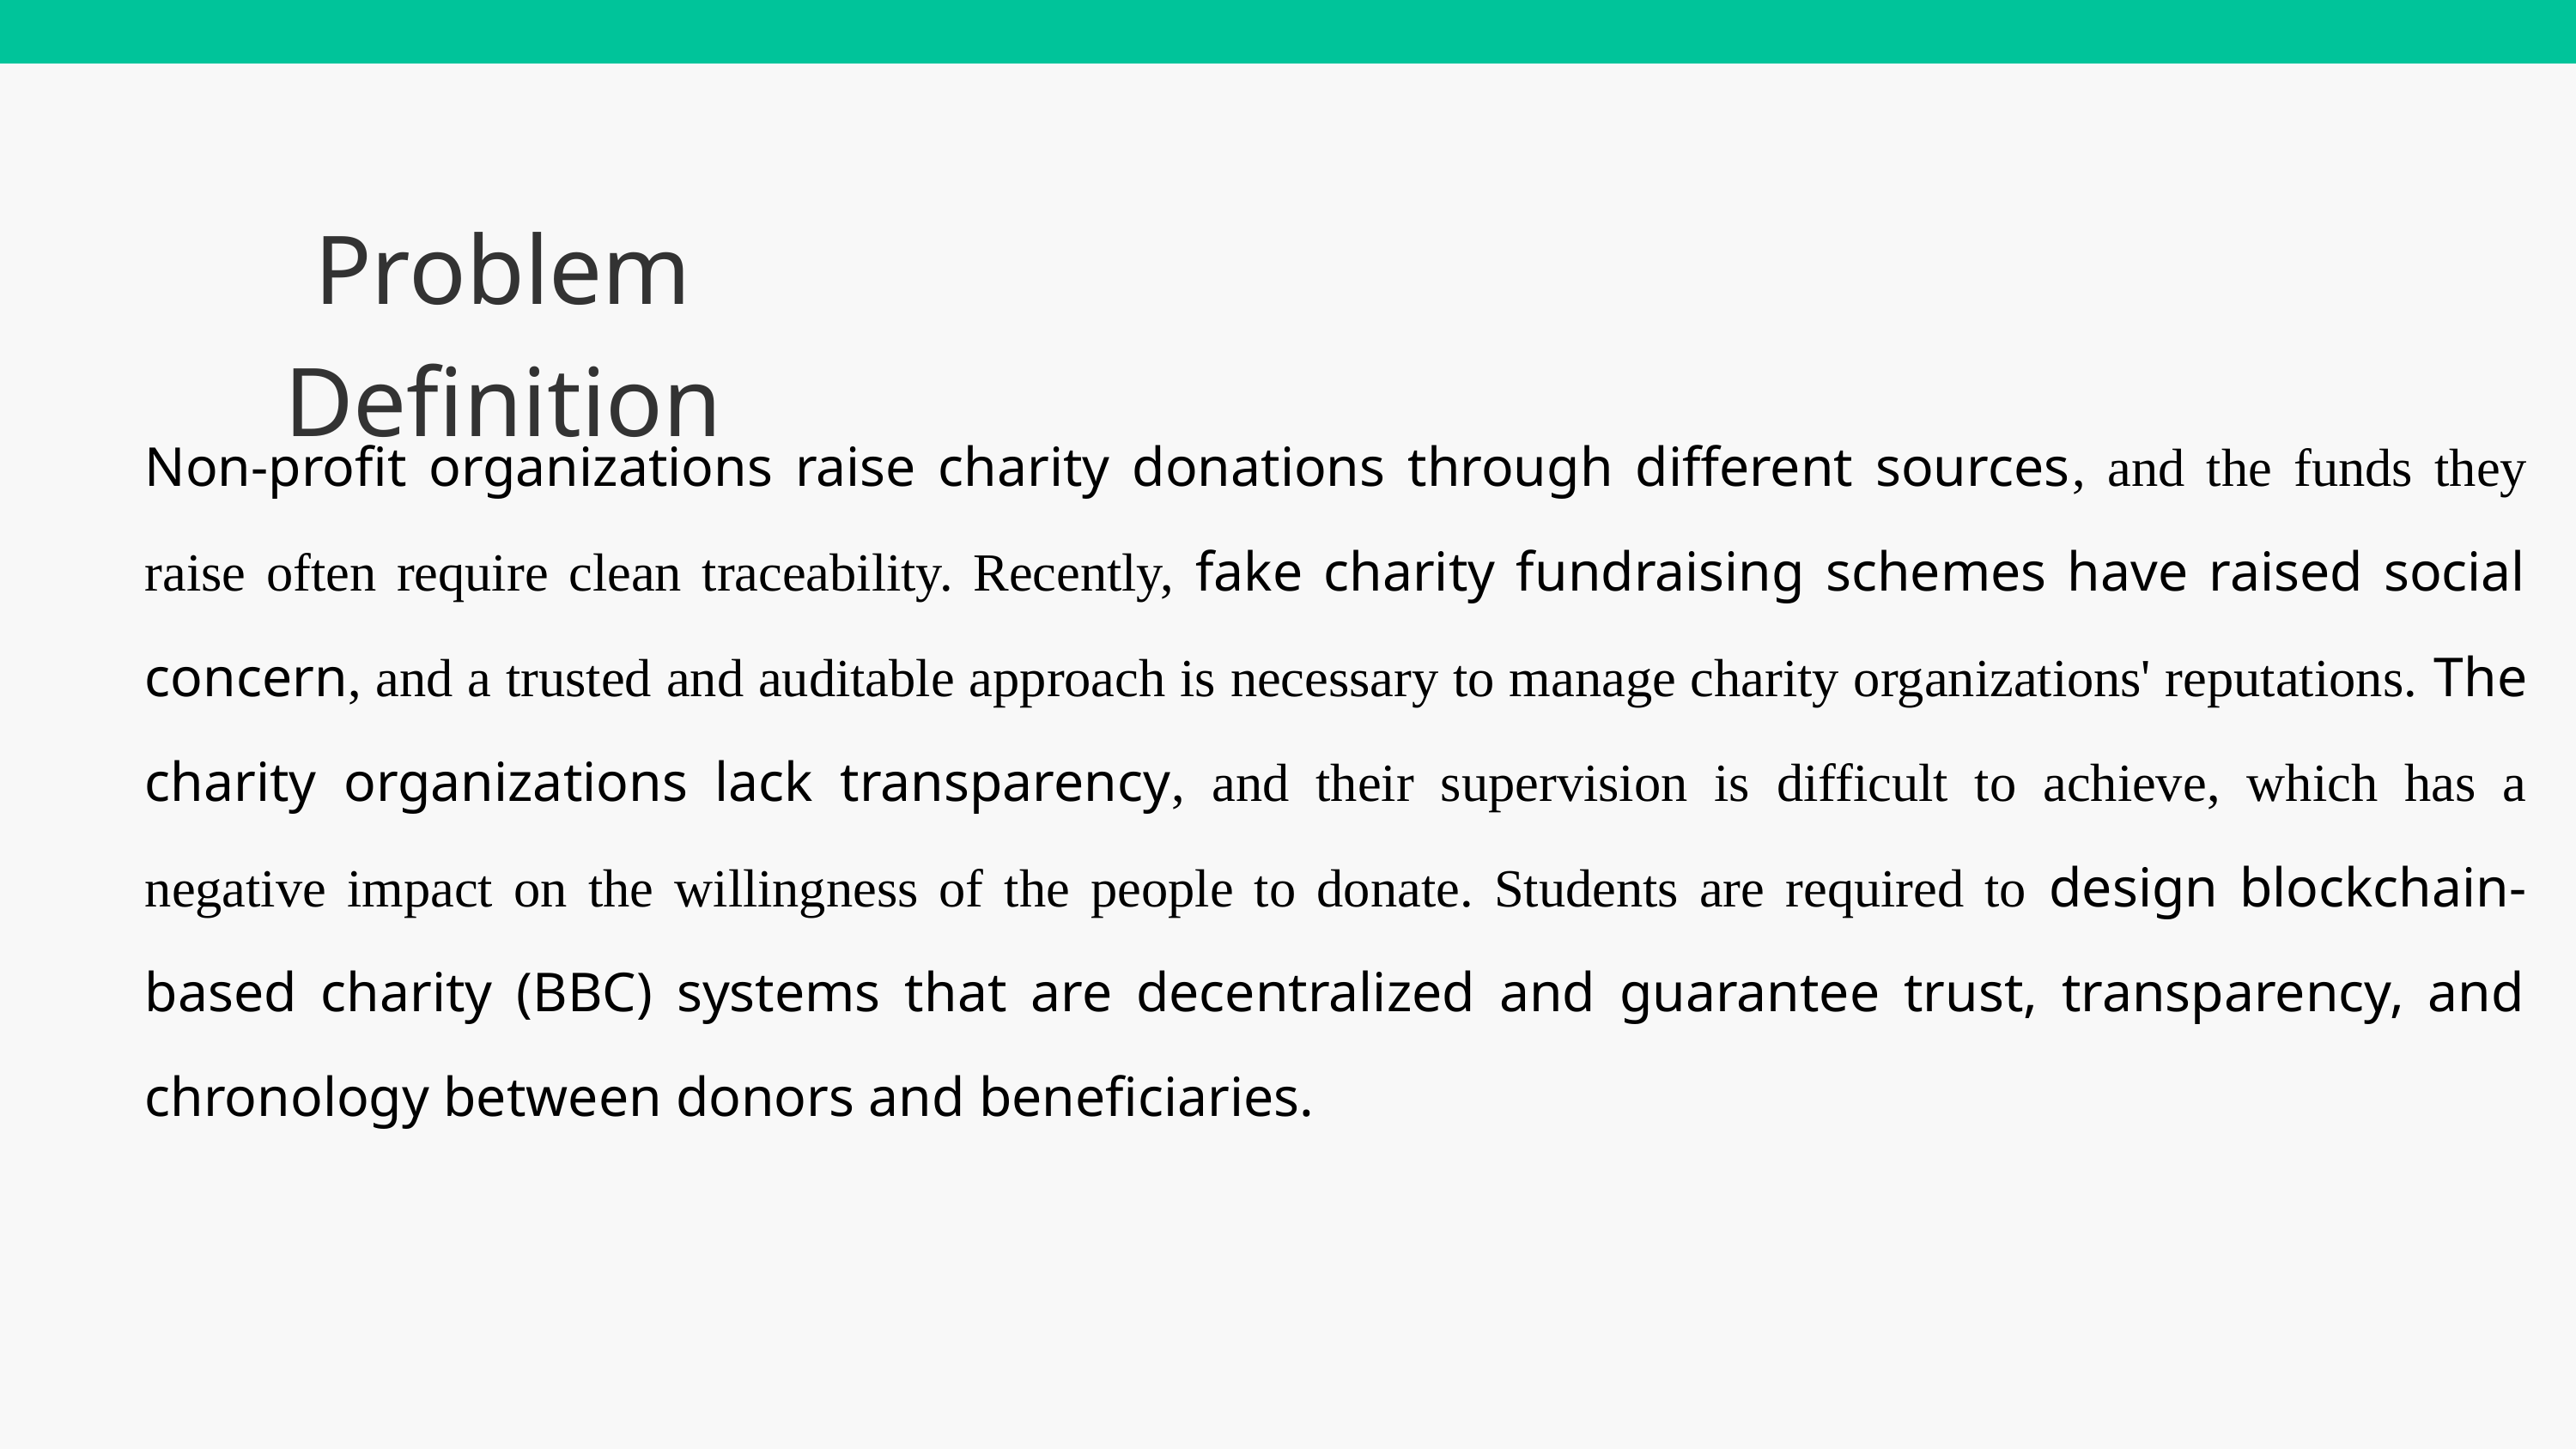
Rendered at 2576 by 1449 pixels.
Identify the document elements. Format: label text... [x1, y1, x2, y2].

text_box Non-profit organizations raise charity donations through different sources, and the funds they raise often require clean traceability. Recently, fake charity fundraising schemes have raised social concern, and a trusted and auditable approach is necessary to manage charity organizations' reputations. The charity organizations lack transparency, and their supervision is difficult to achieve, which has a negative impact on the willingness of the people to donate. Students are required to design blockchain-based charity (BBC) systems that are decentralized and guarantee trust, transparency, and chronology between donors and beneficiaries. [144, 391, 2528, 1128]
text_box Problem Definition [90, 190, 915, 457]
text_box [0, 0, 2576, 64]
